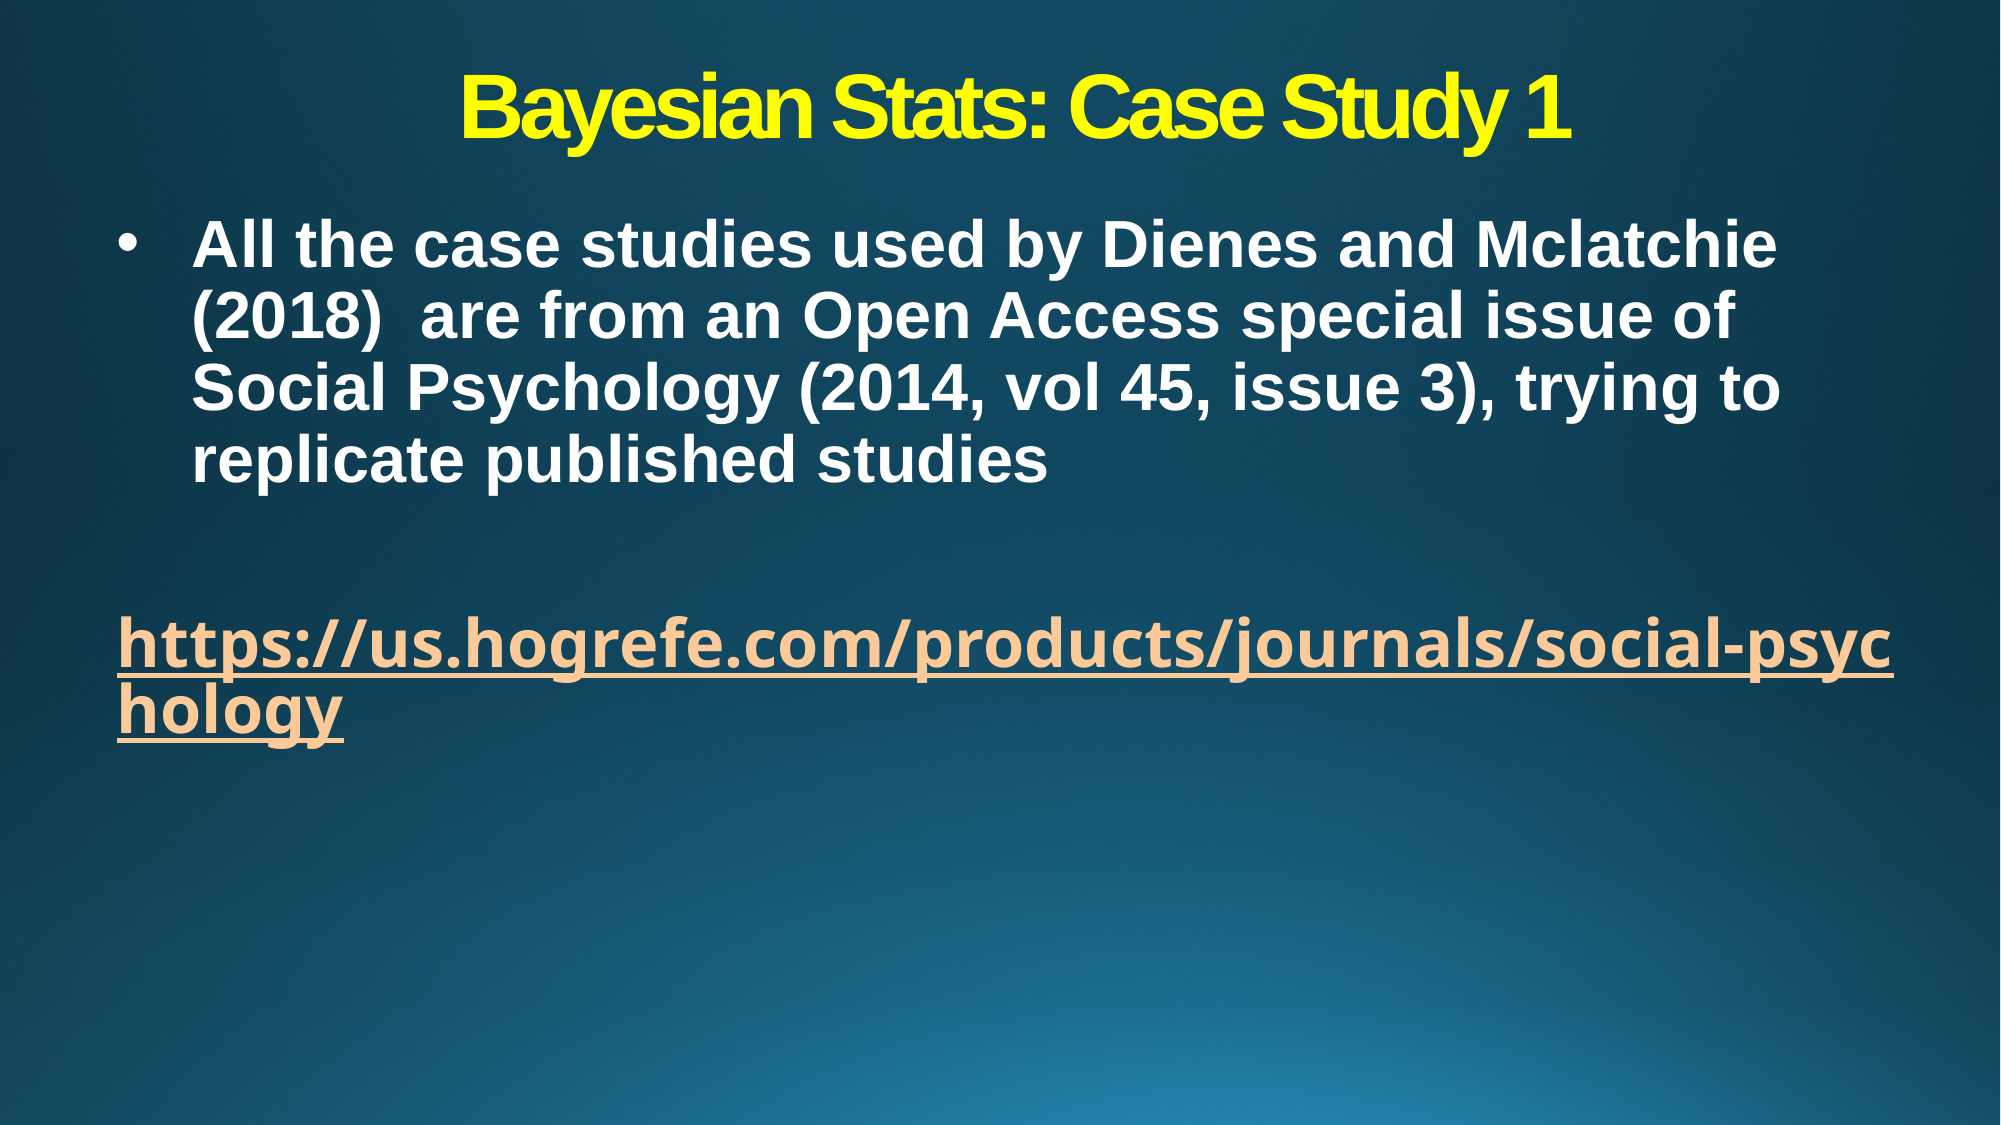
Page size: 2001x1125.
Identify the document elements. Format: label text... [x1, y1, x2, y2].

title Bayesian Stats: Case Study 1 [266, 52, 1767, 202]
subtitle All the case studies used by Dienes and Mclatchie (2018) are from an Open Access special issue of Social Psychology (2014, vol 45, issue 3), trying to replicate published studies https://us.hogrefe.com/products/journals/social-psychology [101, 202, 1948, 627]
picture [0, 0, 2001, 1125]
